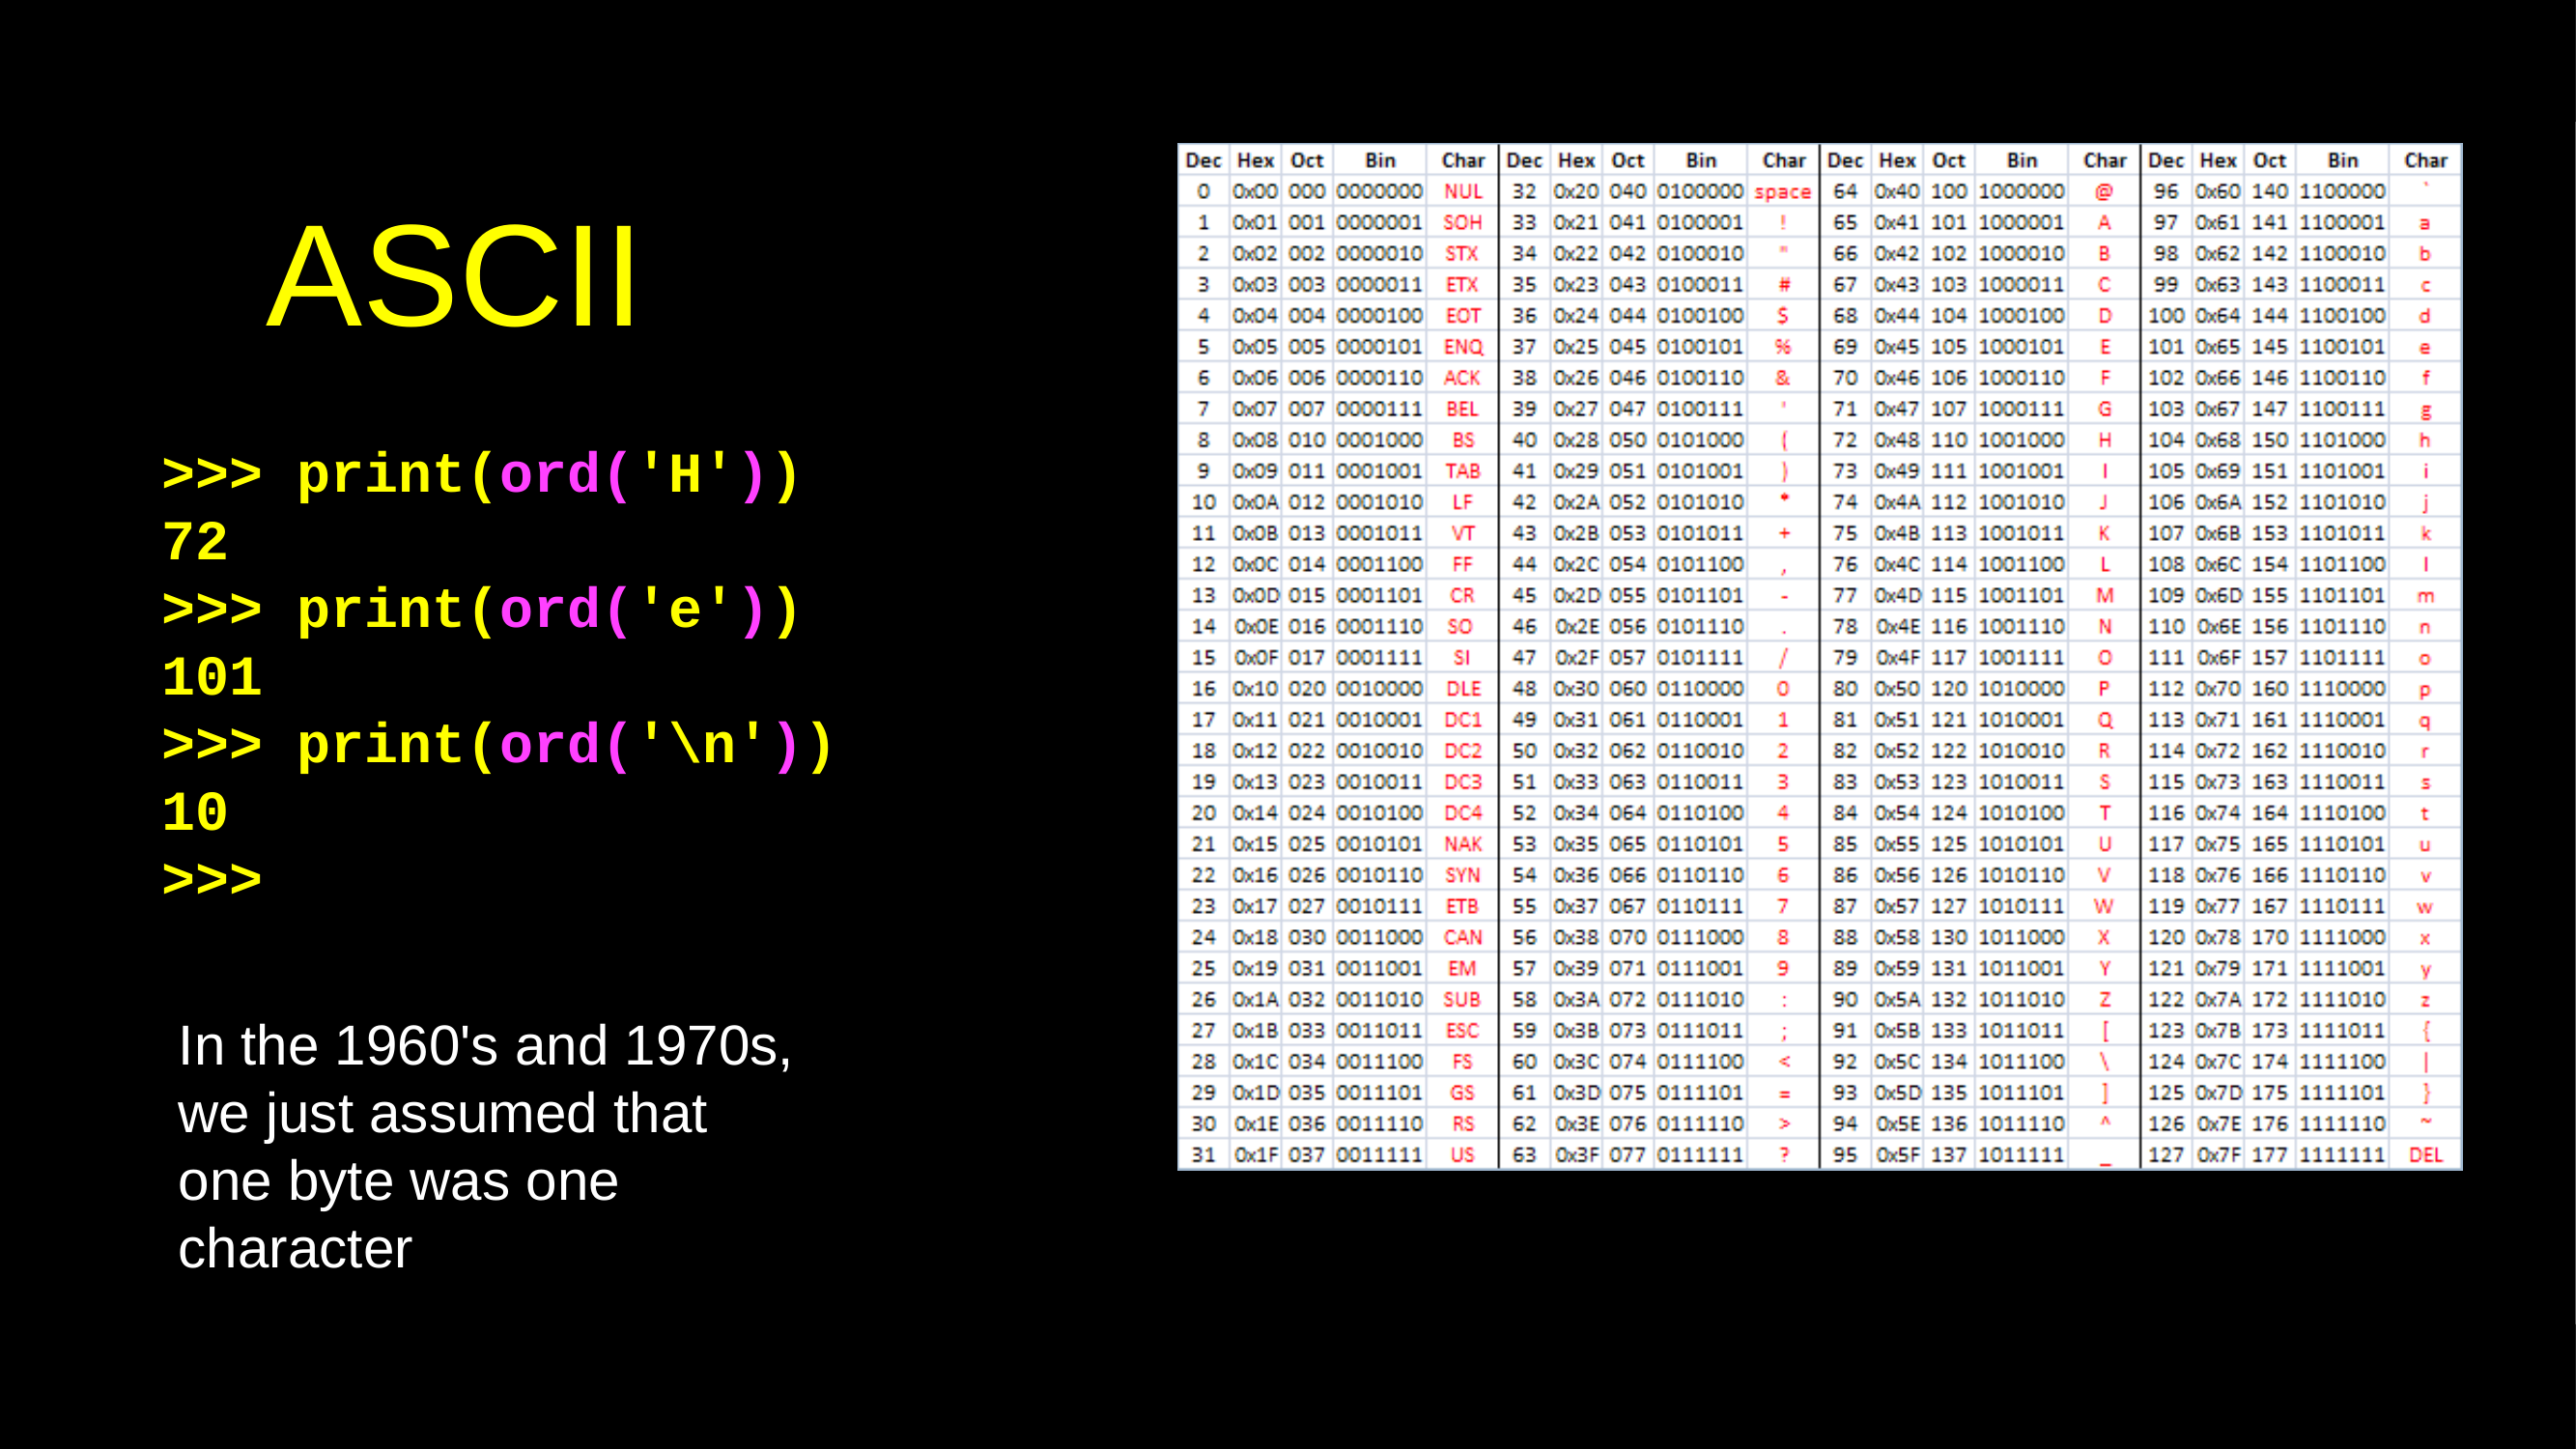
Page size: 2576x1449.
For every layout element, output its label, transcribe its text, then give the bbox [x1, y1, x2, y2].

text_box >>> print(ord('H')) 72 >>> print(ord('e')) 101 >>> print(ord('\n')) 10 >>> [148, 428, 853, 917]
title ASCII [183, 133, 728, 403]
text_box In the 1960's and 1970s, we just assumed that one byte was one character [164, 1001, 813, 1287]
picture [1177, 143, 2464, 1171]
